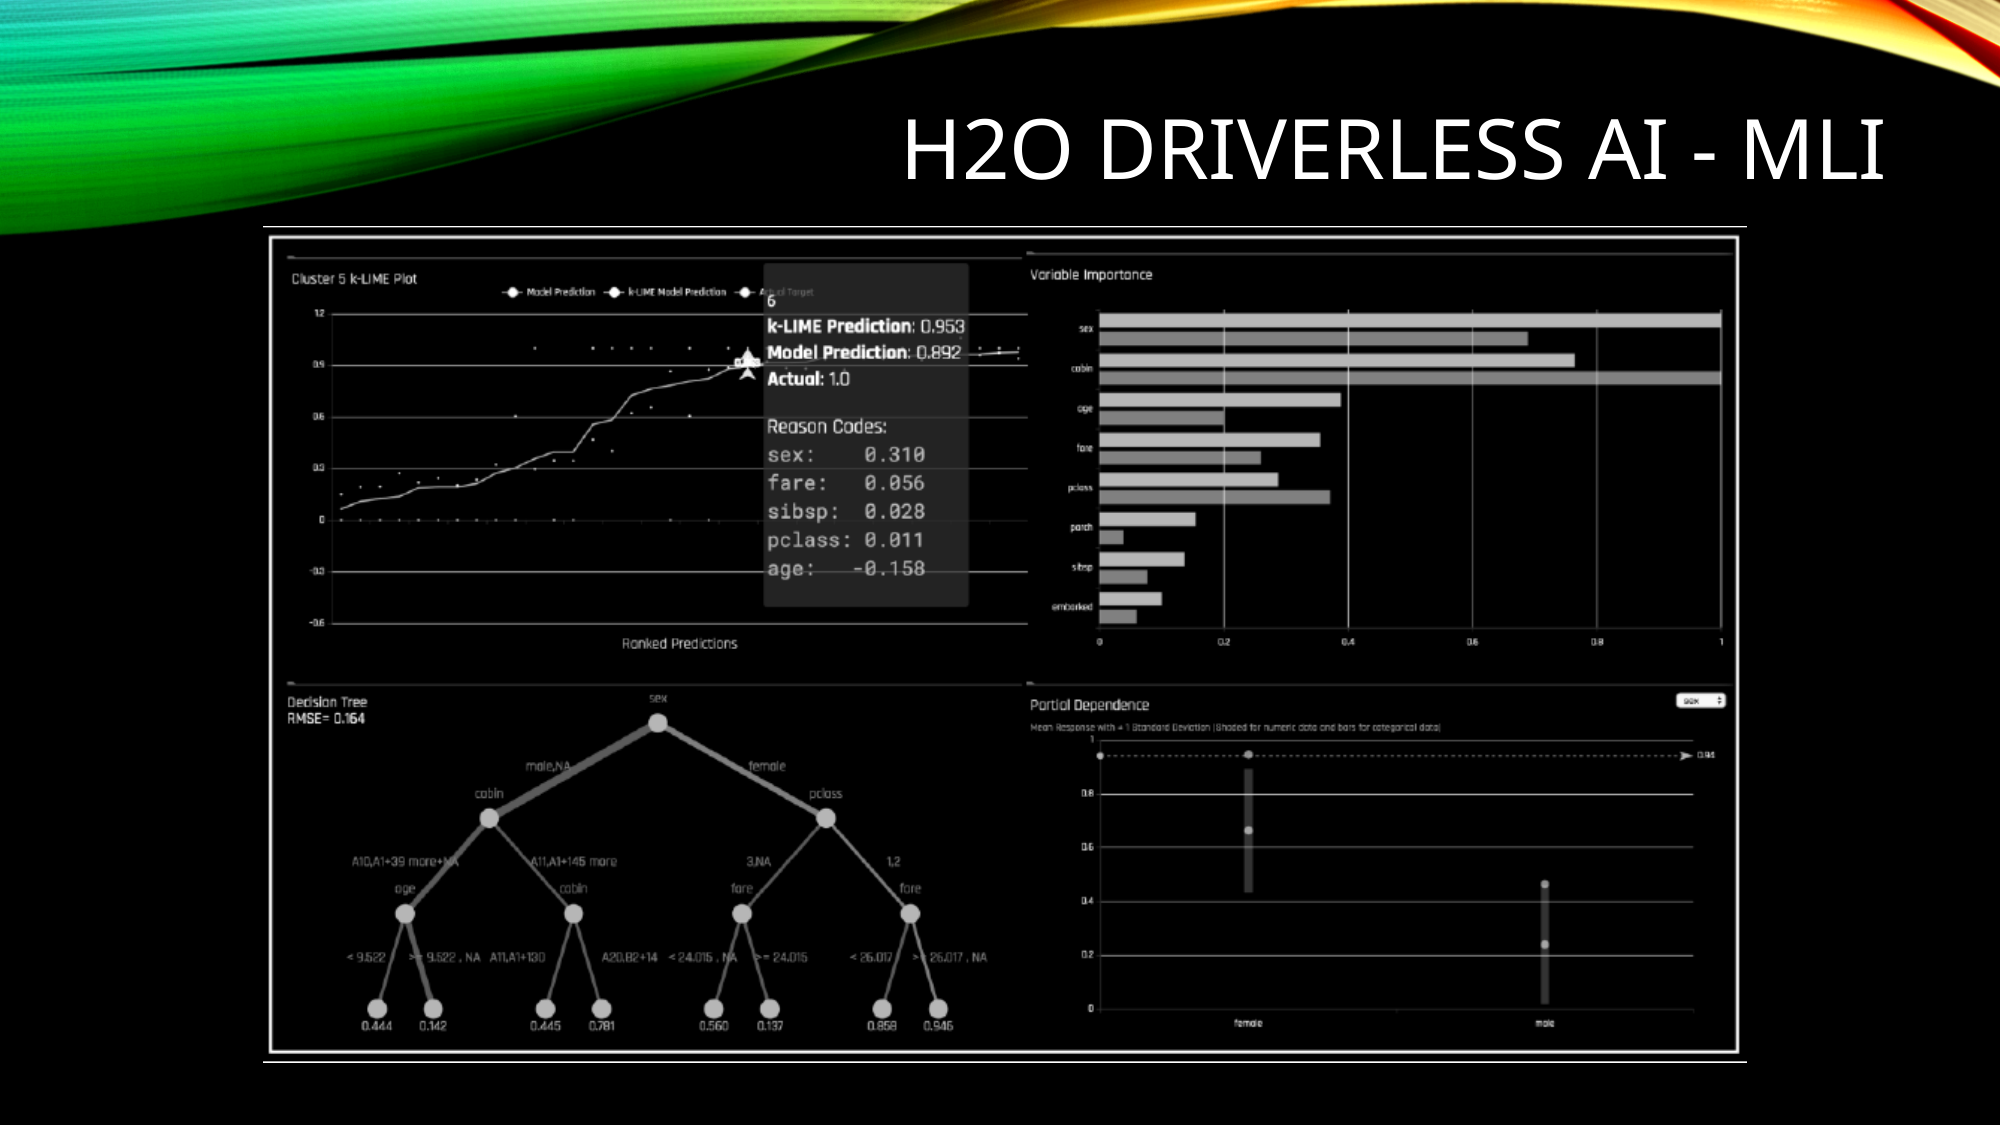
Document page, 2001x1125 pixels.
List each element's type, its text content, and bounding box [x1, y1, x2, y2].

picture [0, 0, 2000, 237]
title H2o Driverless ai - MLI [489, 46, 1903, 259]
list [262, 225, 1748, 1064]
